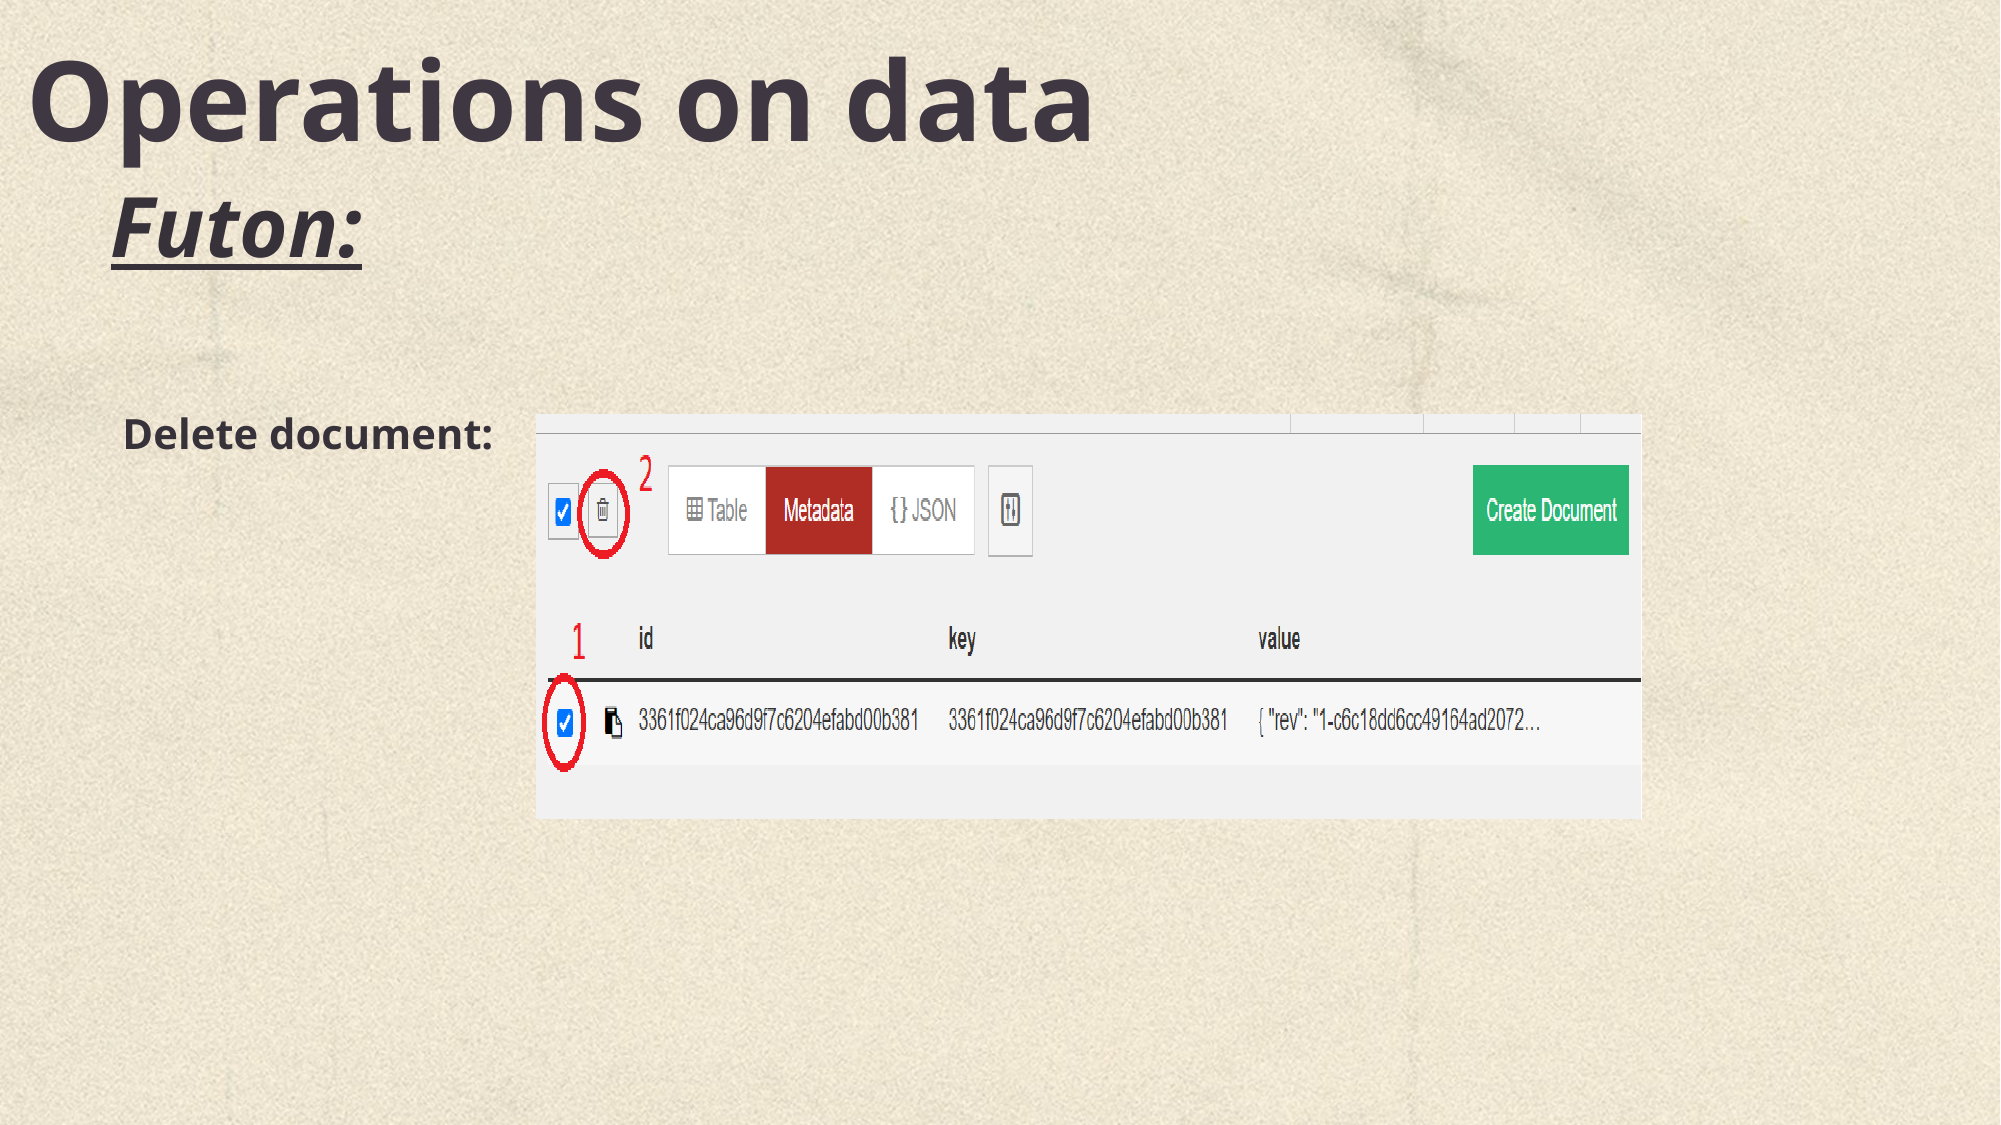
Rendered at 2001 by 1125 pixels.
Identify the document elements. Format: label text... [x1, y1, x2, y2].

picture [0, 0, 2001, 1125]
text_box Delete document: [107, 392, 873, 474]
text_box Operations on data [11, 31, 1986, 296]
